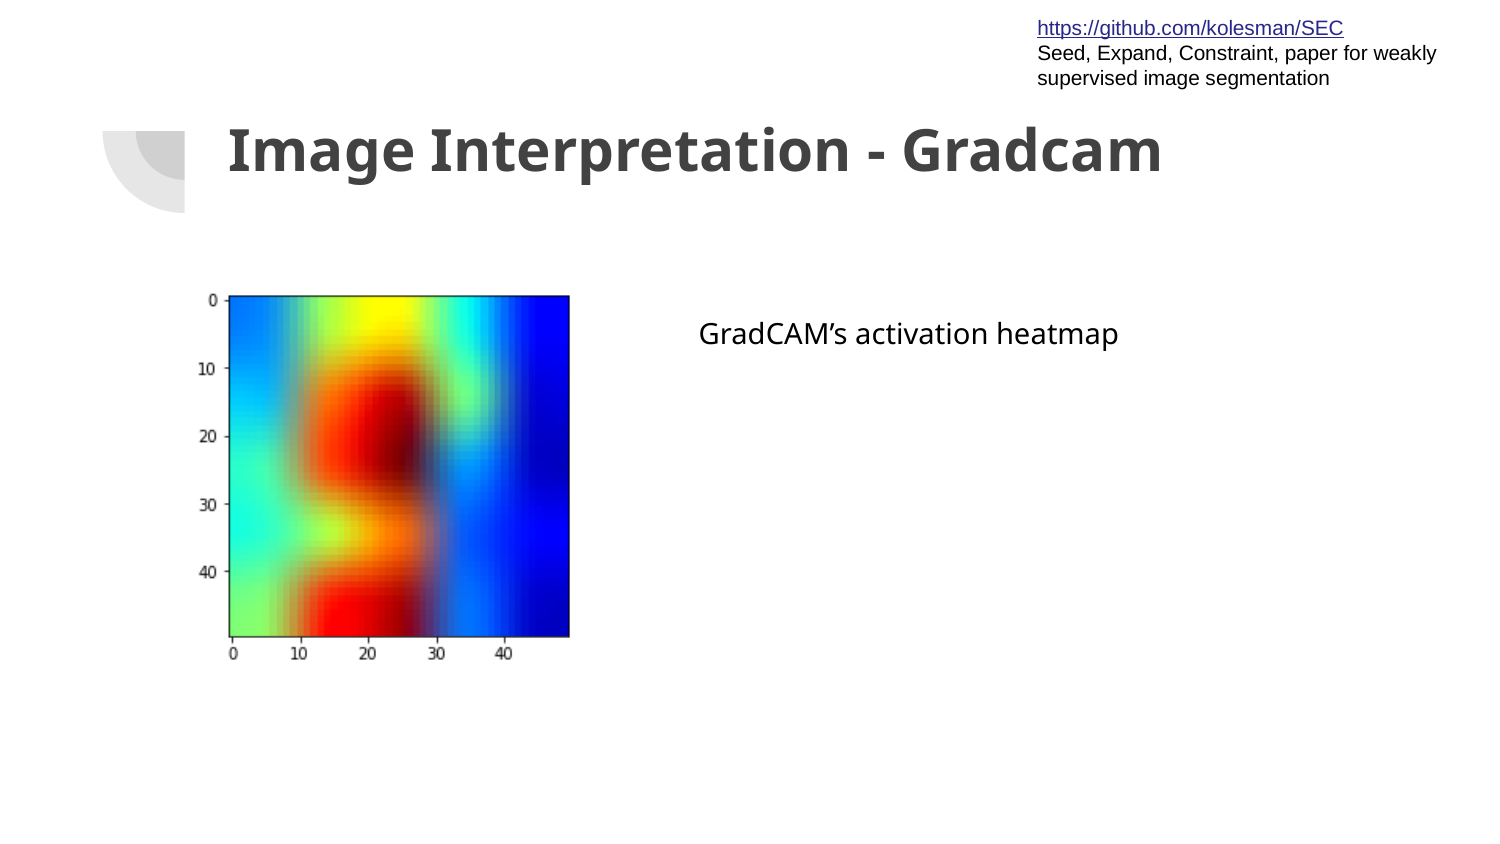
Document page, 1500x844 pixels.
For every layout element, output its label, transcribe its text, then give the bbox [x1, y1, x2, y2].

picture [184, 279, 606, 689]
text_box https://github.com/kolesman/SEC Seed, Expand, Constraint, paper for weakly supervised image segmentation [1022, 0, 1500, 105]
title Image Interpretation - Gradcam [213, 98, 1368, 263]
text_box GradCAM’s activation heatmap [683, 299, 1180, 365]
